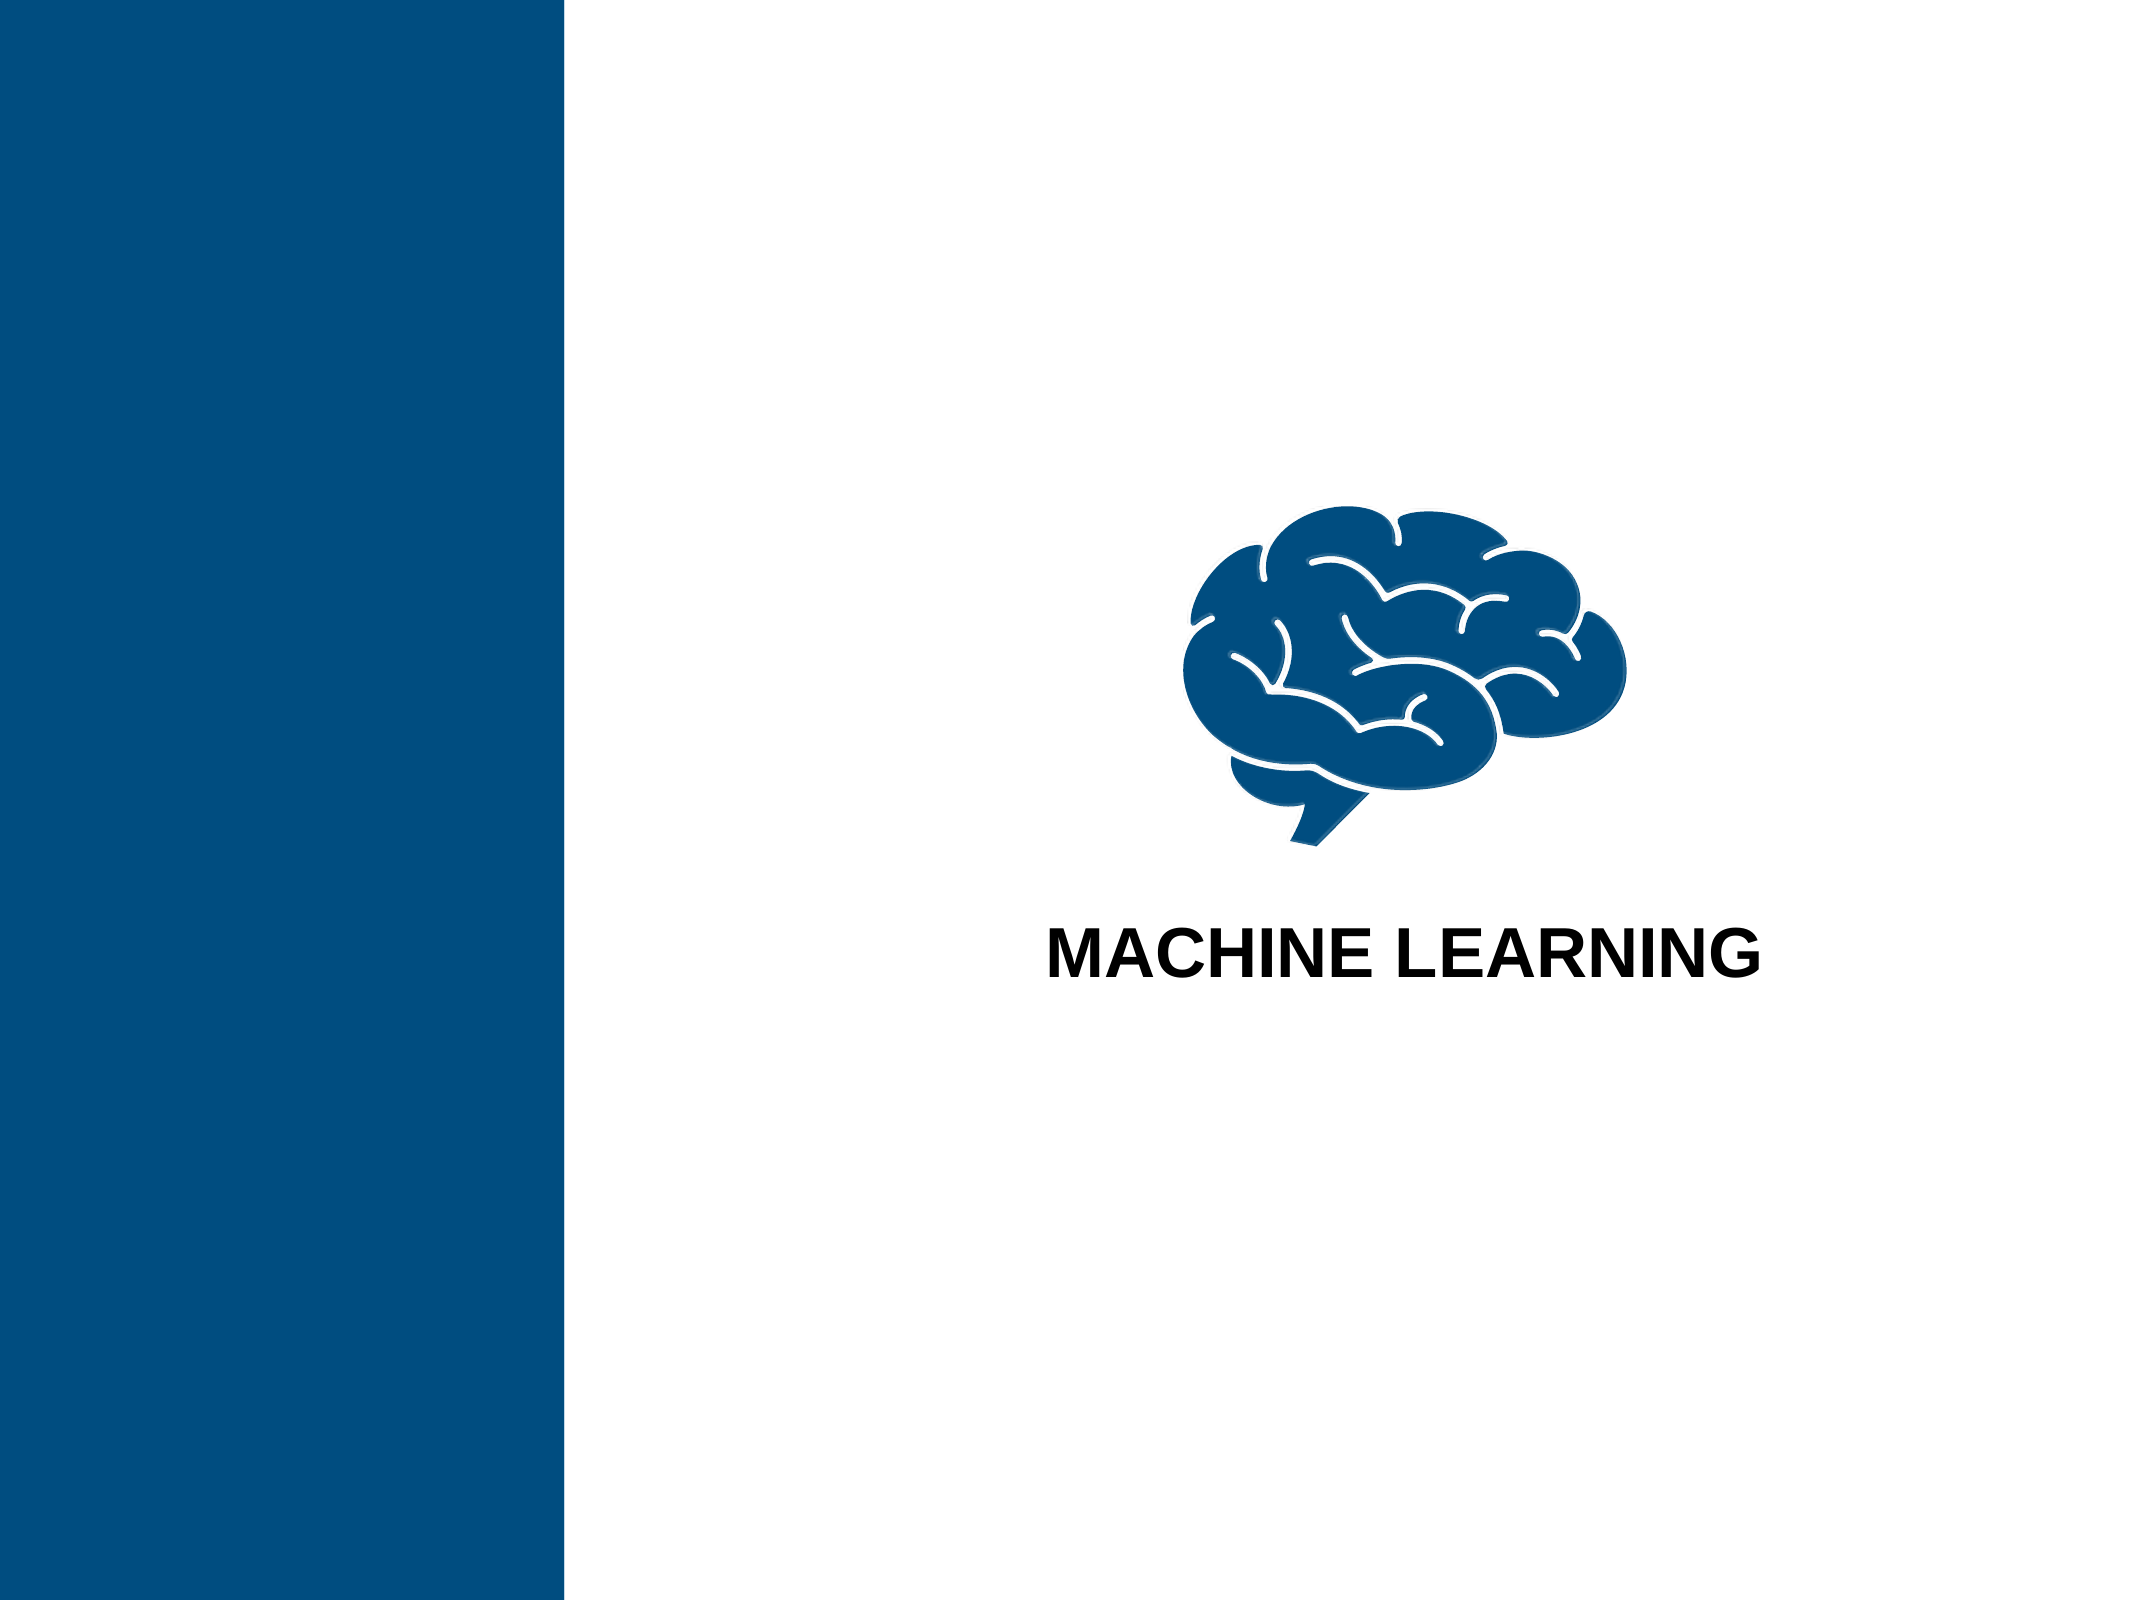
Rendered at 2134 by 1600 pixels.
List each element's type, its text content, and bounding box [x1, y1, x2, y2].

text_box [1182, 505, 1628, 847]
text_box [0, 0, 565, 1600]
text_box MACHINE LEARNING [953, 898, 1857, 1001]
